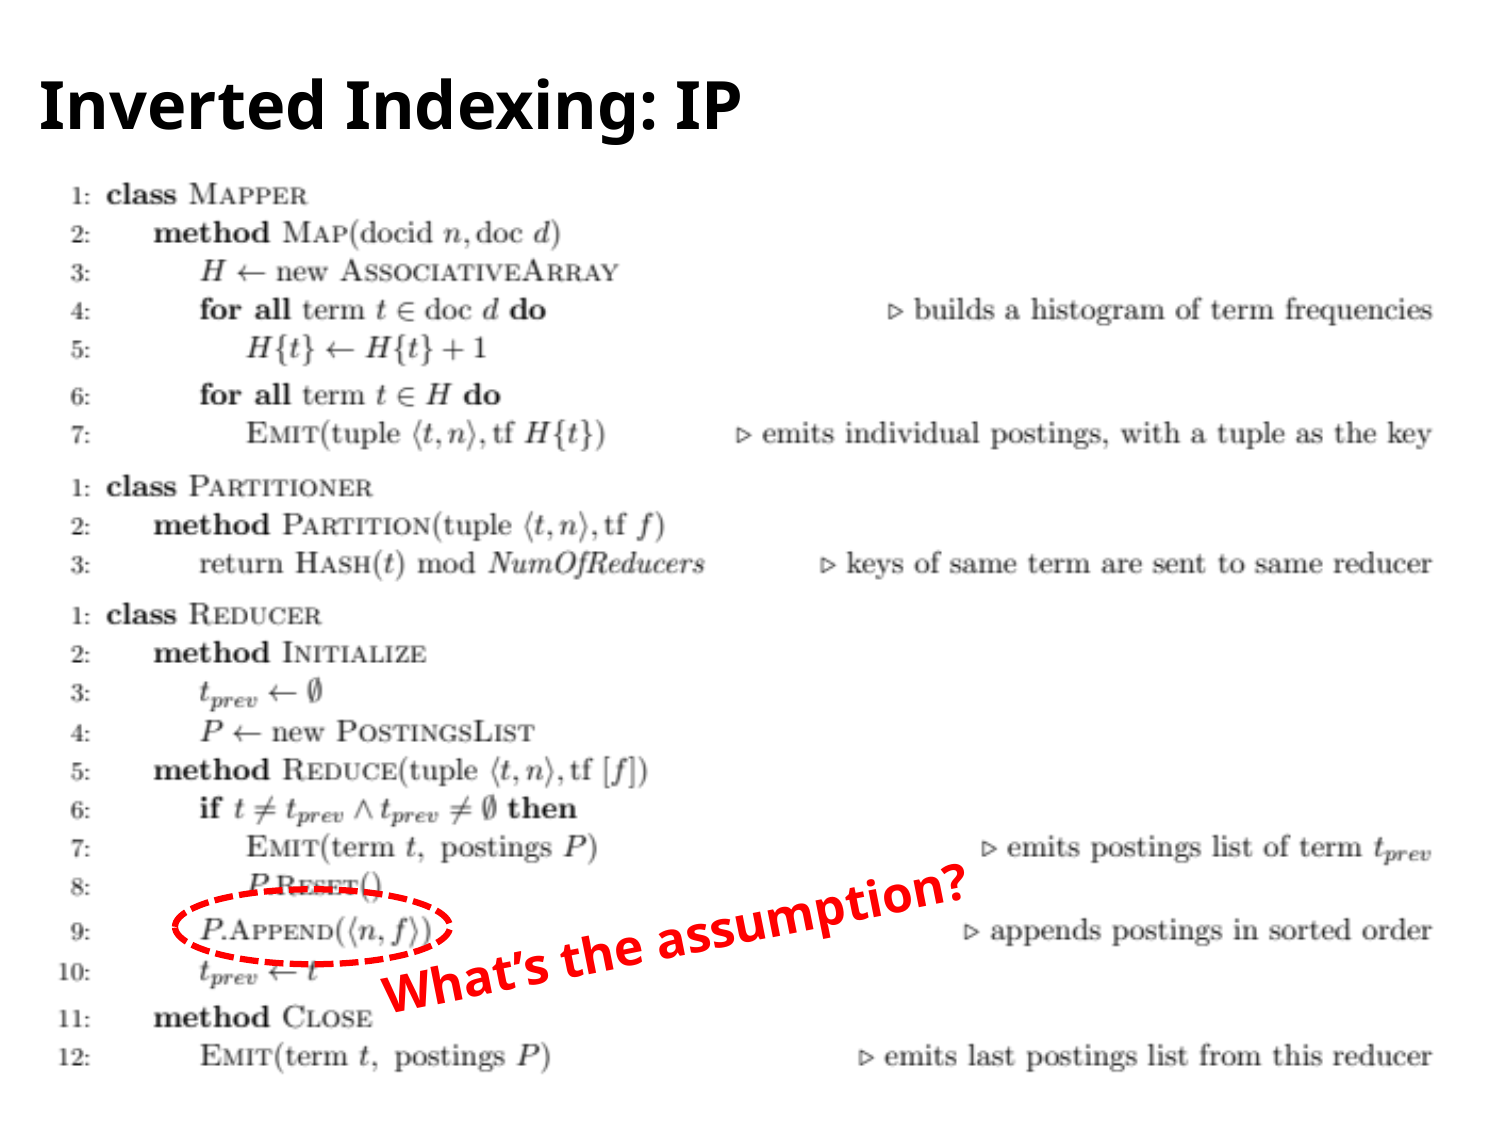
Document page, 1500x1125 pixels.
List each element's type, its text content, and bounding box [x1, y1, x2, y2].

picture [49, 162, 1451, 1080]
title Inverted Indexing: IP [24, 18, 1451, 188]
